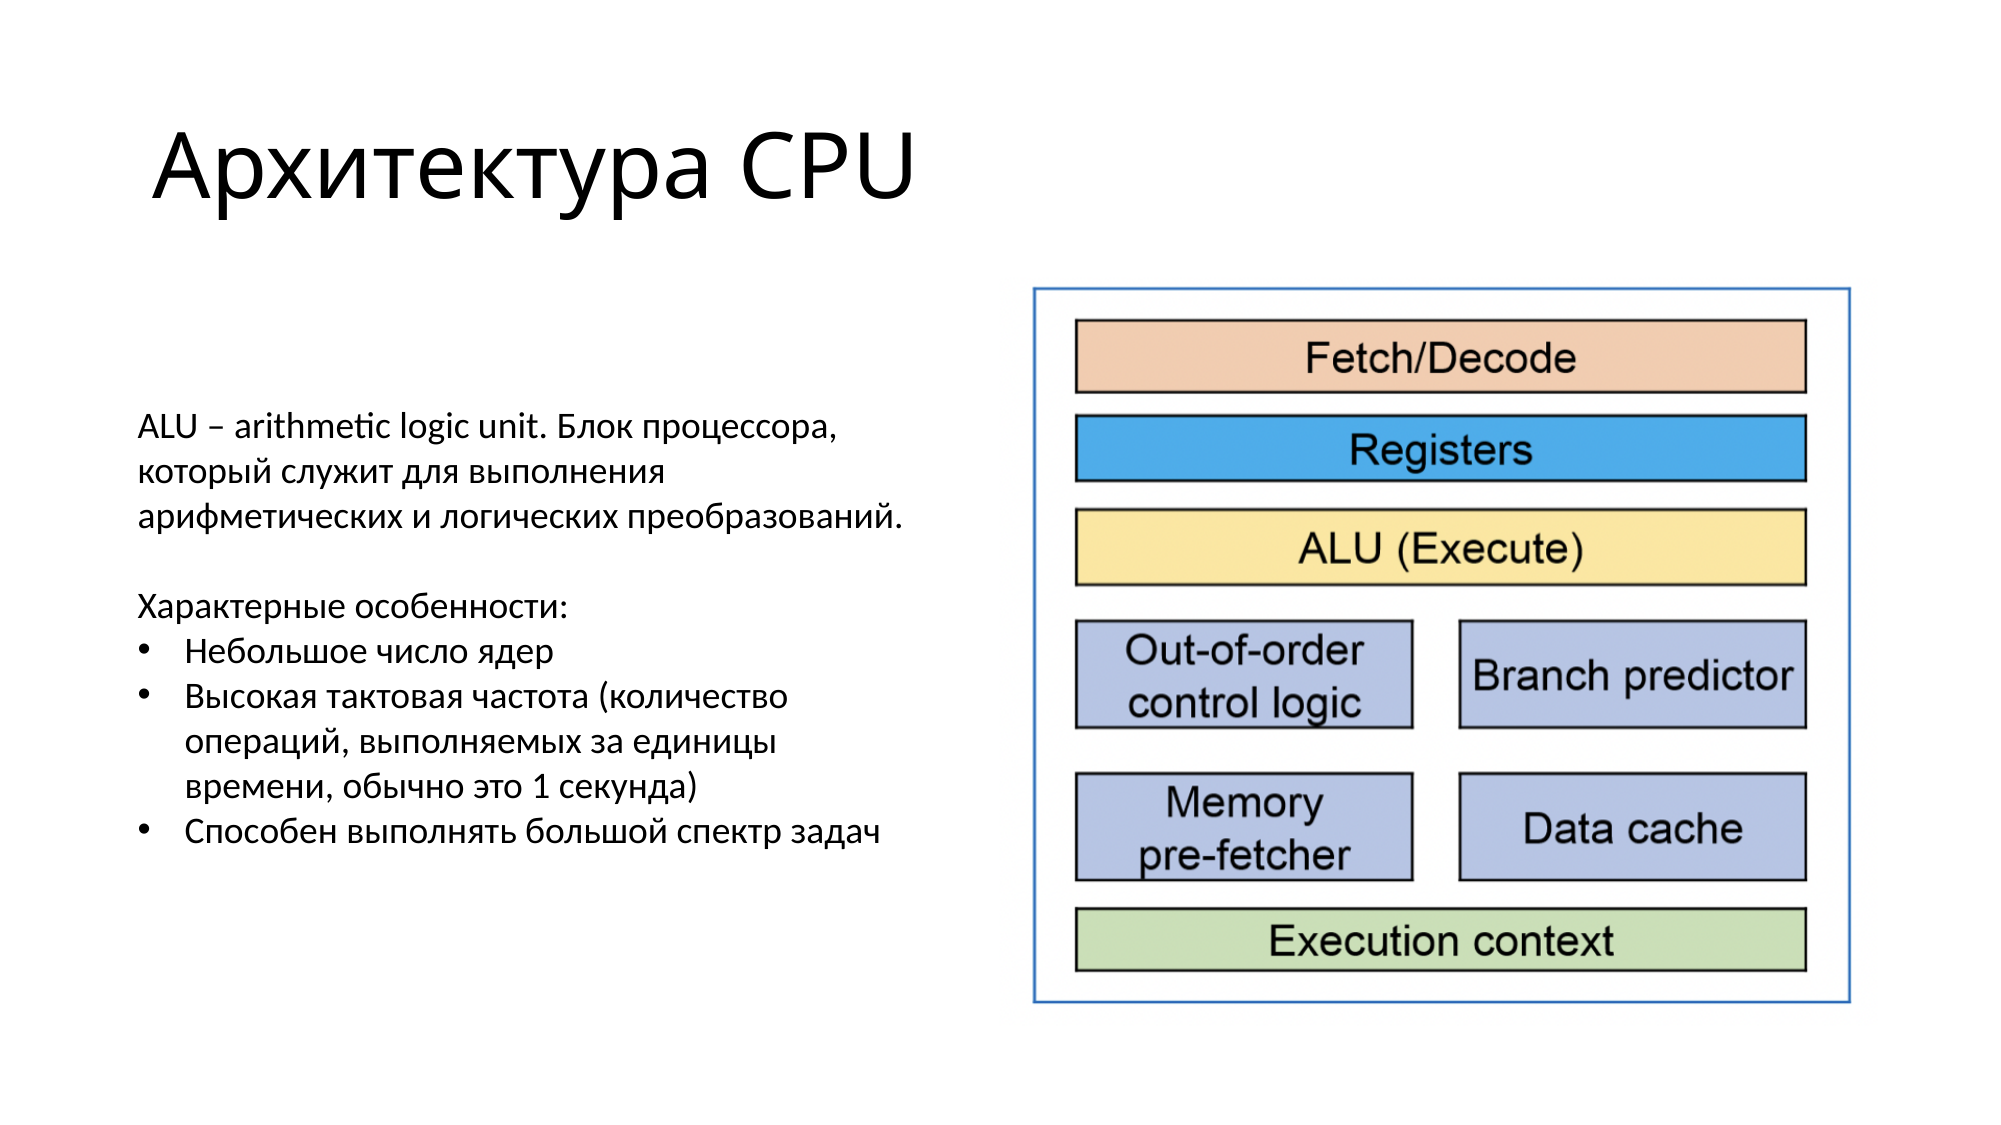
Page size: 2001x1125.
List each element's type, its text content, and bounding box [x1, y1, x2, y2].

title Архитектура CPU [137, 59, 1863, 278]
text_box ALU – arithmetic logic unit. Блок процессора, который служит для выполнения арифметических и логических преобразований. Характерные особенности: Небольшое число ядер Высокая тактовая частота (количество операций, выполняемых за единицы времени, обычно это 1 секунда) Способен выполнять большой спектр задач [122, 393, 935, 904]
picture [999, 277, 1878, 1026]
